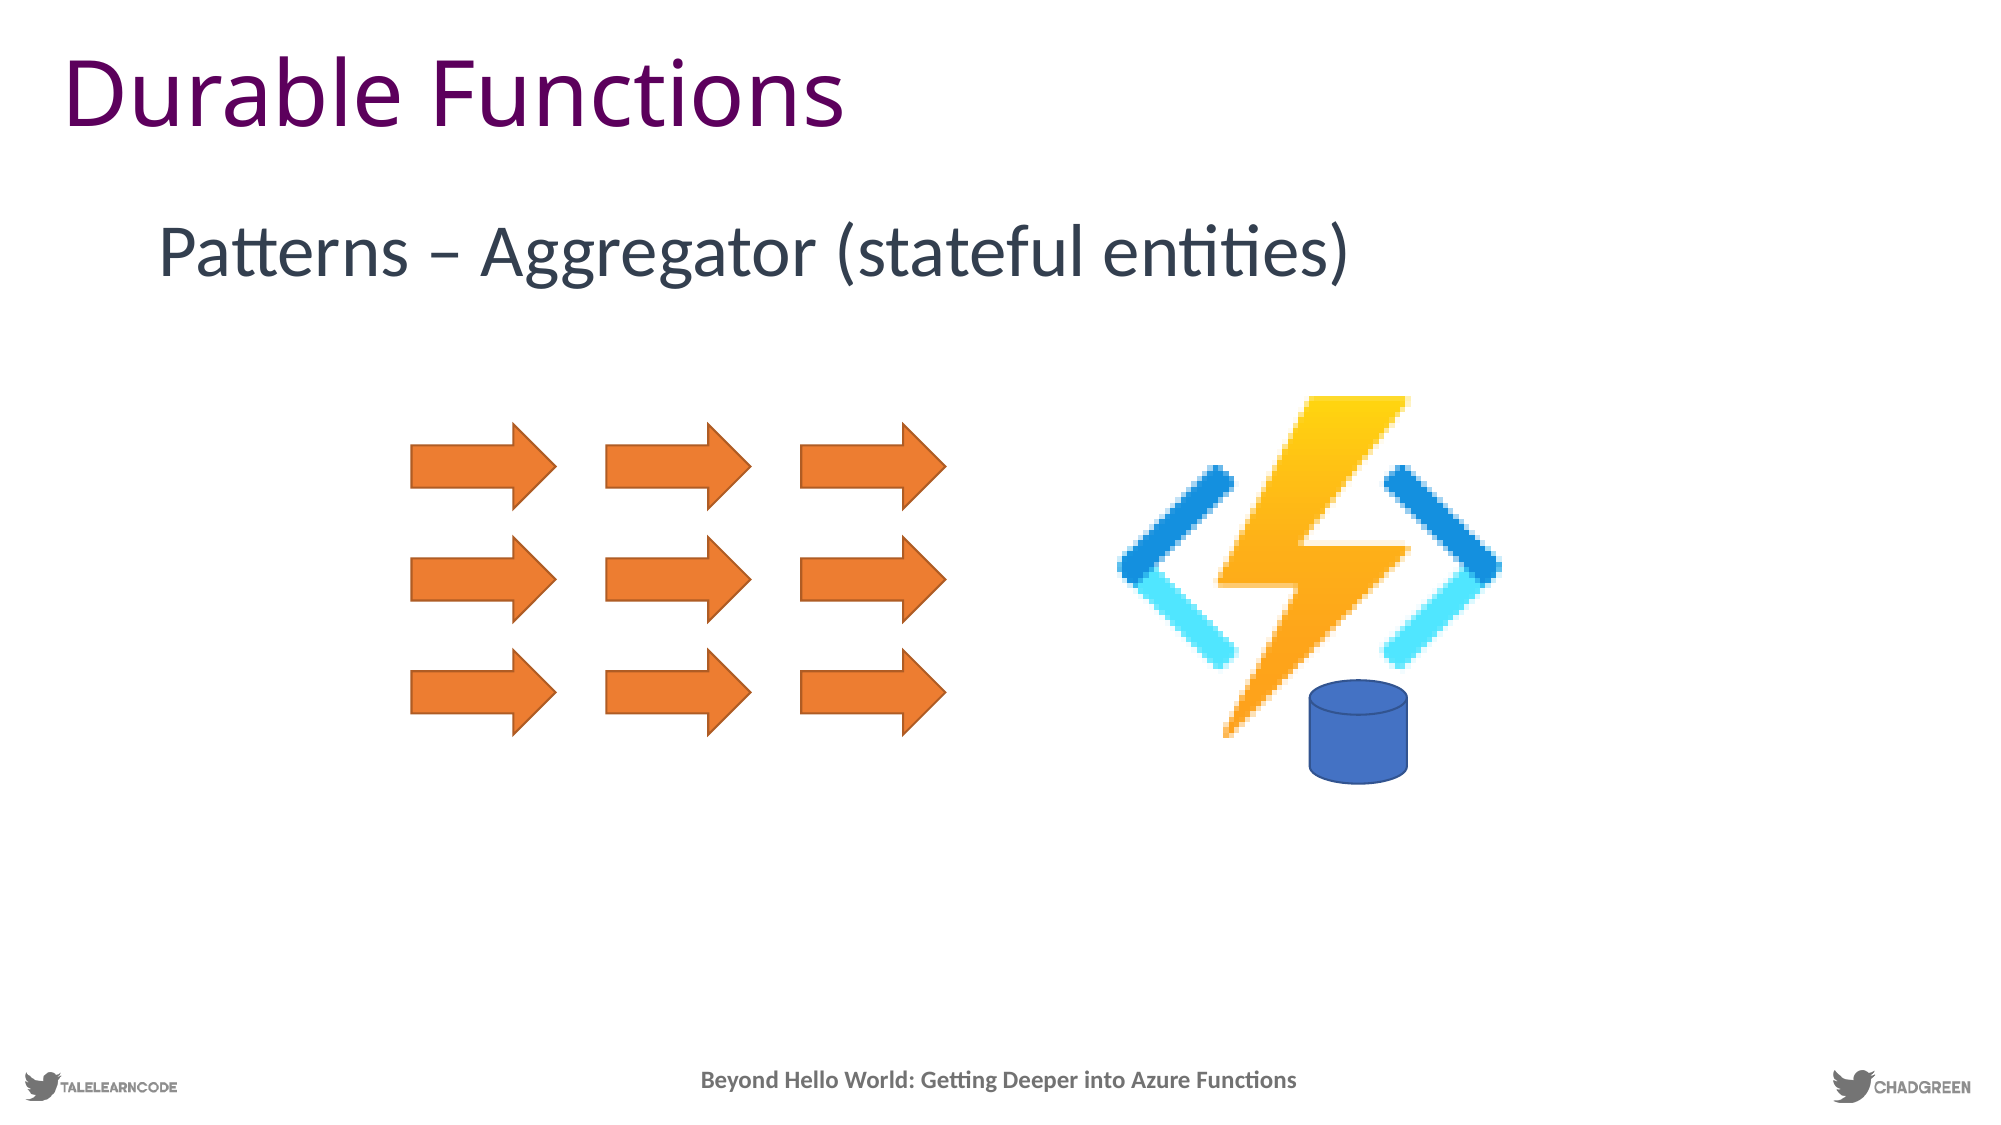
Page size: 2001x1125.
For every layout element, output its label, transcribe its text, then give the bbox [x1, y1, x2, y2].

text_box [605, 534, 752, 625]
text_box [1117, 375, 1502, 784]
title Durable Functions [46, 39, 1953, 155]
text_box [800, 534, 947, 625]
text_box [800, 421, 947, 512]
text_box [410, 647, 558, 738]
text_box [800, 647, 947, 738]
text_box [410, 421, 558, 512]
text_box [605, 421, 752, 512]
text_box Patterns – Aggregator (stateful entities) [143, 193, 1368, 299]
text_box [410, 534, 558, 625]
text_box [605, 647, 752, 738]
